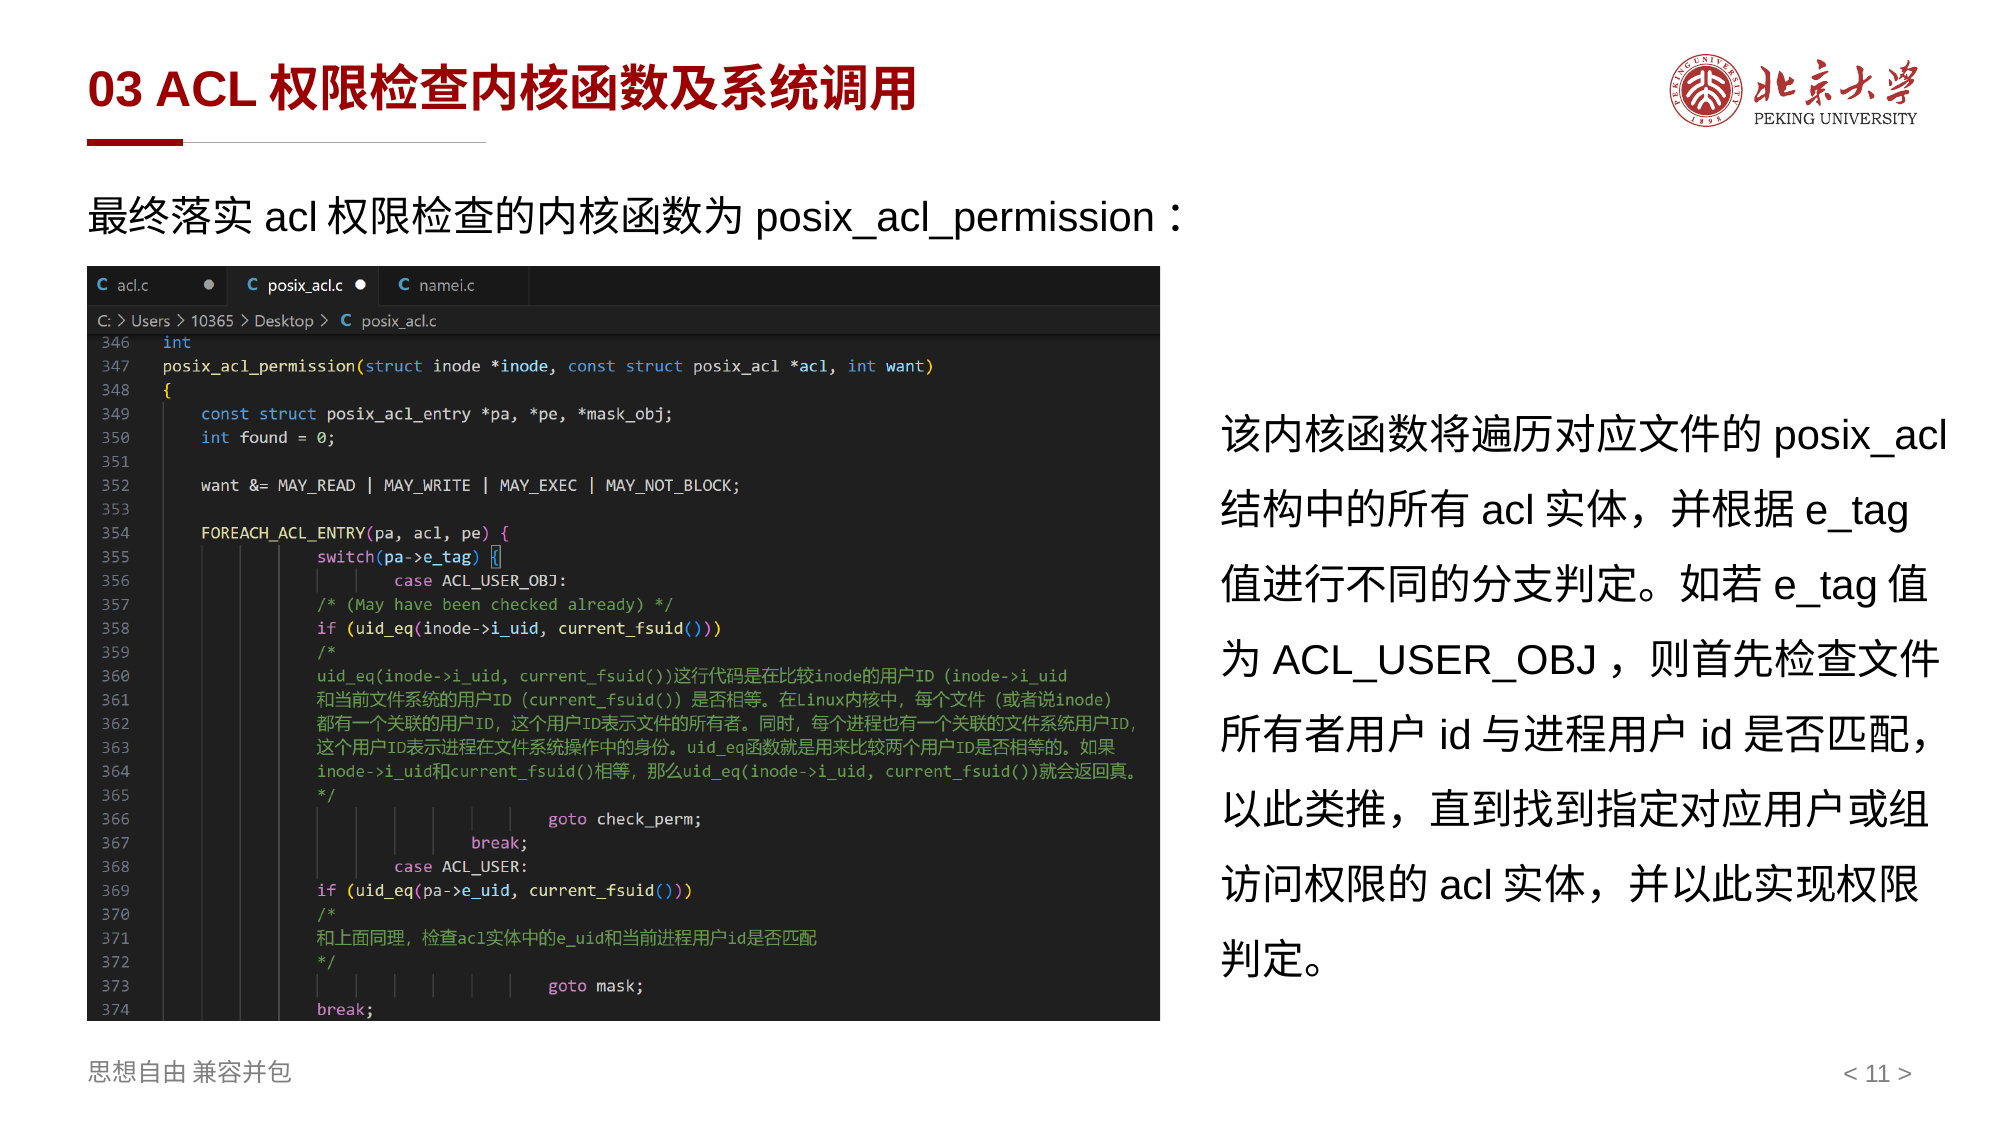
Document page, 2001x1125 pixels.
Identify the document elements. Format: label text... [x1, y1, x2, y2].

title 03 ACL权限检查内核函数及系统调用 [72, 39, 1559, 142]
picture [87, 266, 1161, 1021]
text_box 最终落实acl权限检查的内核函数为posix_acl_permission： [72, 156, 1883, 247]
text_box 该内核函数将遍历对应文件的posix_acl结构中的所有acl实体，并根据e_tag值进行不同的分支判定。如若e_tag值为ACL_USER_OBJ，则首先检查文件所有者用户id与进程用户id是否匹配，以此类推，直到找到指定对应用户或组访问权限的acl实体，并以此实现权限判定。 [1205, 375, 1965, 991]
slide_number < > [1477, 1048, 1928, 1097]
